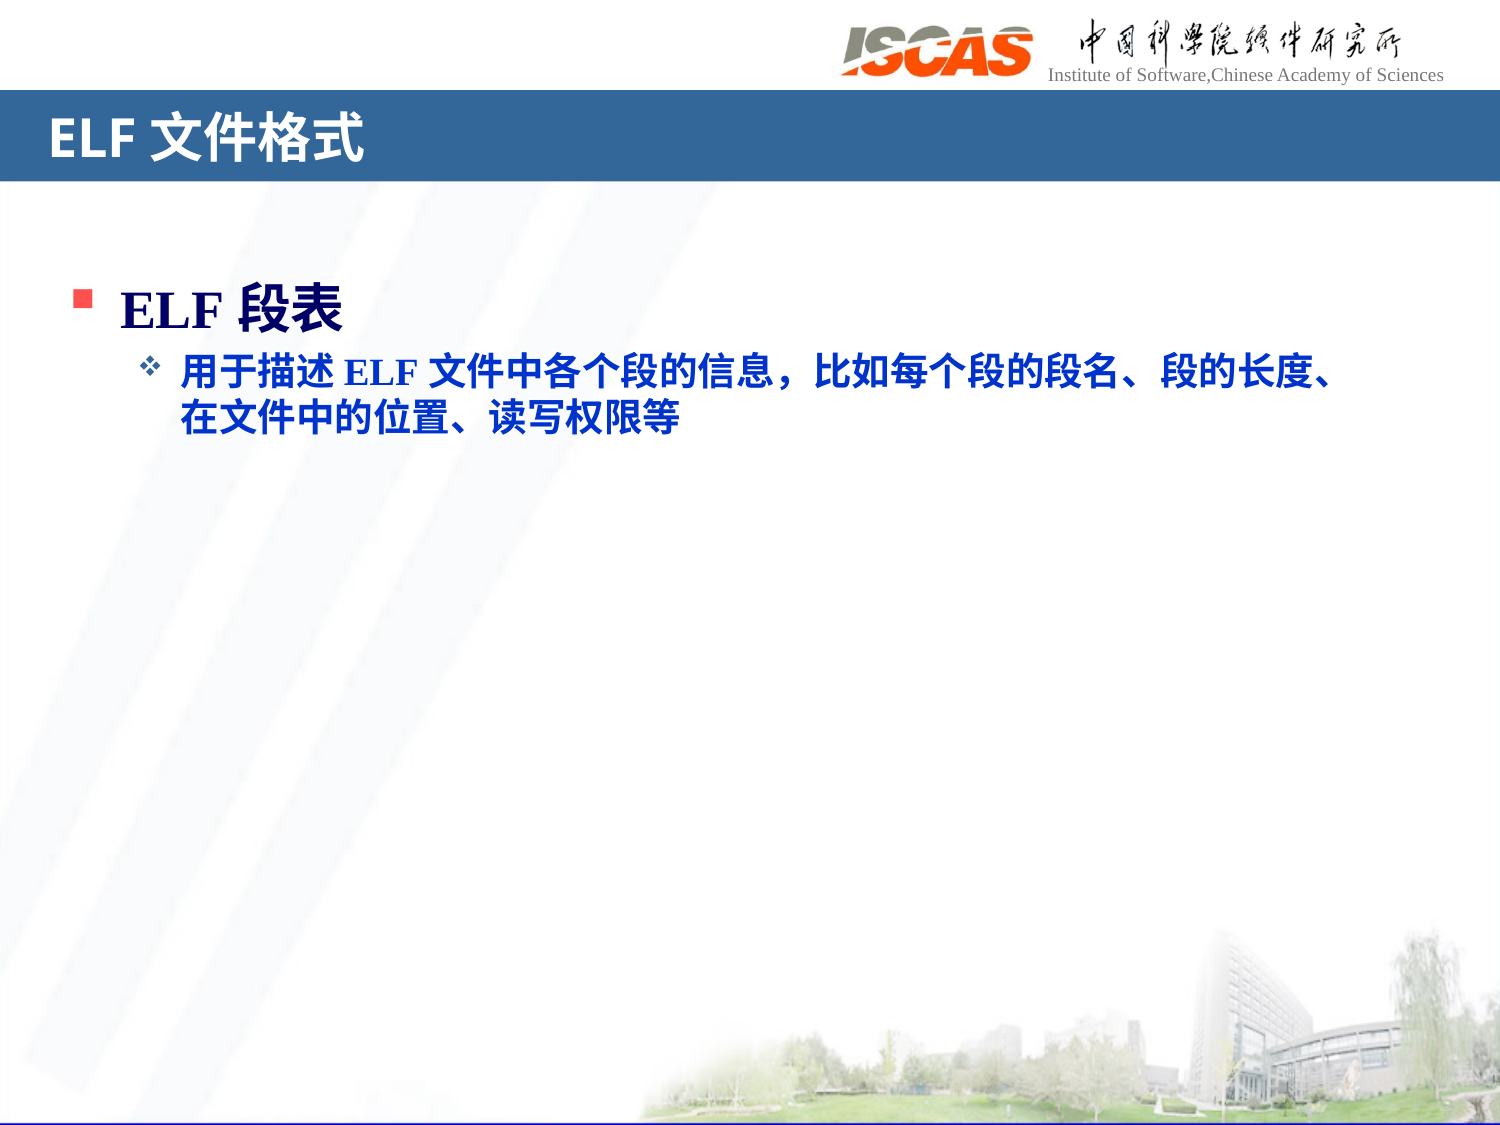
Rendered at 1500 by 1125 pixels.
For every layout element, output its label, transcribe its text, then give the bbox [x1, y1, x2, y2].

title ELF文件格式 [0, 89, 1500, 182]
picture [1077, 15, 1402, 71]
list ELF段表 用于描述ELF文件中各个段的信息，比如每个段的段名、段的长度、在文件中的位置、读写权限等 [52, 266, 1380, 1024]
picture [0, 182, 1500, 1125]
picture [837, 18, 1045, 87]
